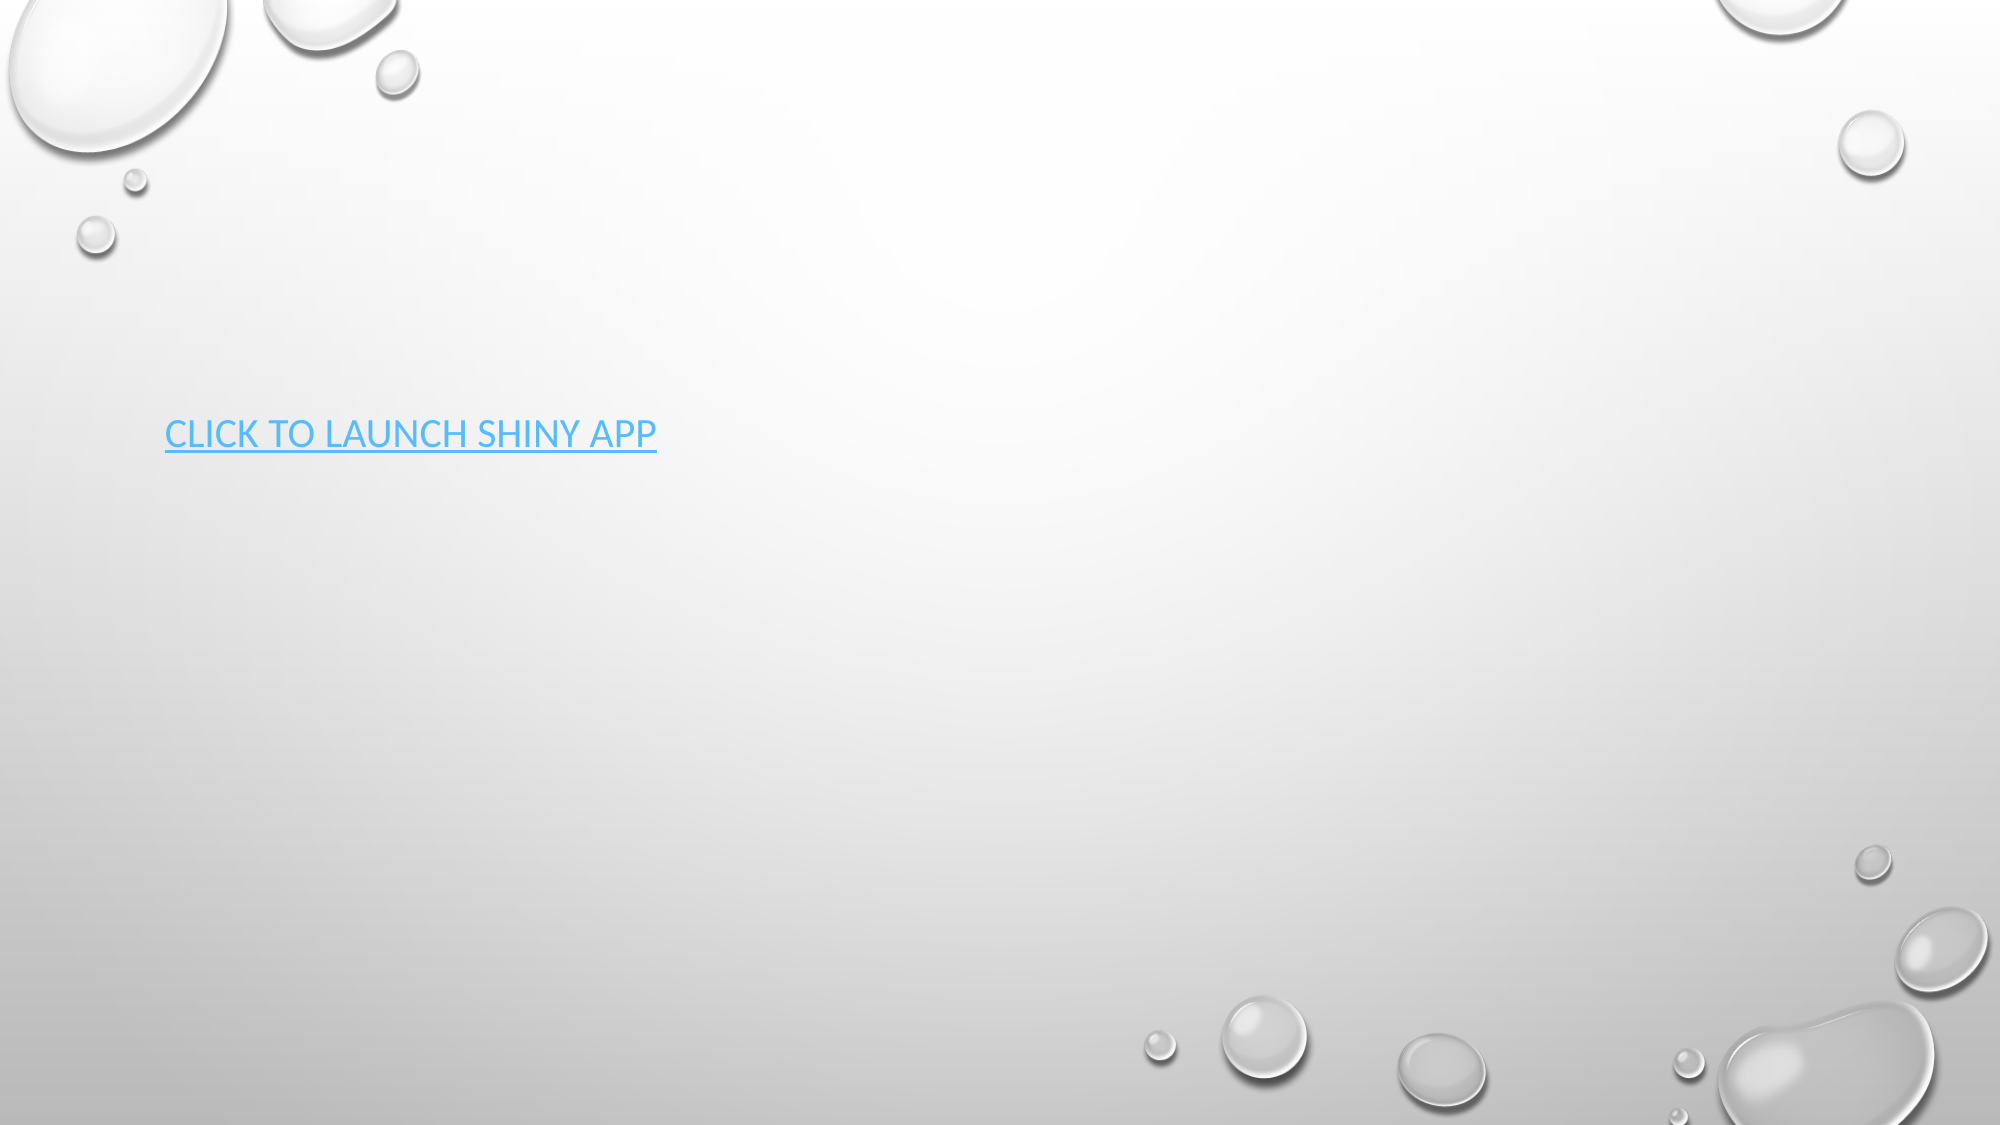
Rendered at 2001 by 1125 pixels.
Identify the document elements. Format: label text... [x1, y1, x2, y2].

list Click to launch Shiny App [149, 388, 1850, 950]
picture [0, 0, 2000, 1125]
